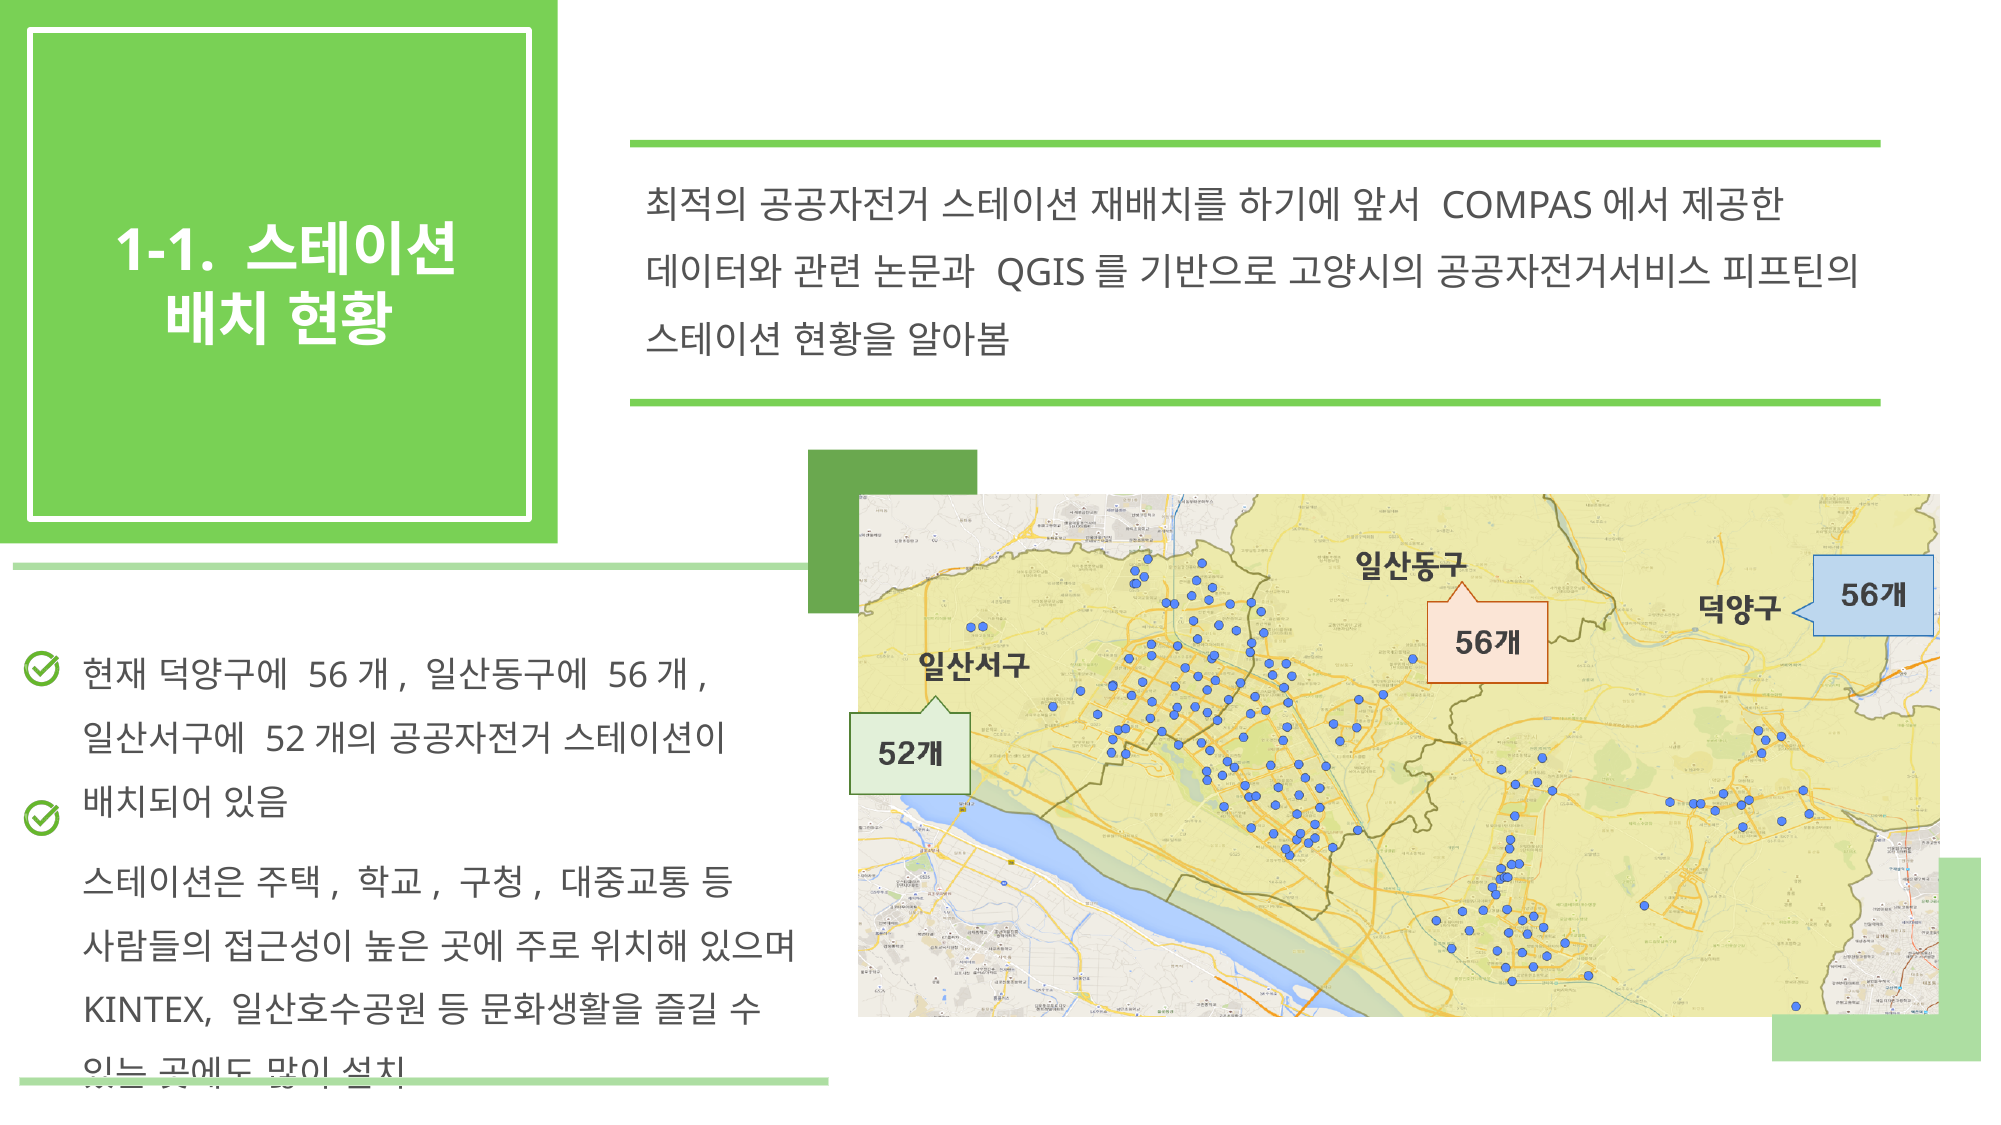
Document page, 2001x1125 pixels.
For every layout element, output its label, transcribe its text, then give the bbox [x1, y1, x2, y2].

text_box [1770, 856, 1983, 1063]
picture [0, 776, 83, 860]
picture [0, 627, 83, 711]
text_box [806, 447, 980, 616]
picture [849, 494, 1940, 1018]
text_box [12, 562, 806, 570]
text_box [630, 398, 1881, 407]
text_box 최적의 공공자전거 스테이션 재배치를 하기에 앞서 COMPAS에서 제공한 데이터와 관련 논문과 QGIS를 기반으로 고양시의 공공자전거서비스 피프틴의 스테이션 현황을 알아봄 [630, 206, 1906, 313]
text_box [28, 28, 531, 521]
text_box [630, 139, 1881, 148]
text_box [19, 1077, 829, 1086]
text_box 현재 덕양구에 56개, 일산동구에 56개, 일산서구에 52개의 공공자전거 스테이션이 배치되어 있음 스테이션은 주택, 학교, 구청, 대중교통 등 사람들의 접근성이 높은 곳에 주로 위치해 있으며 KINTEX, 일산호수공원 등 문화생활을 즐길 수 있는 곳에도 많이 설치 [68, 623, 842, 1102]
